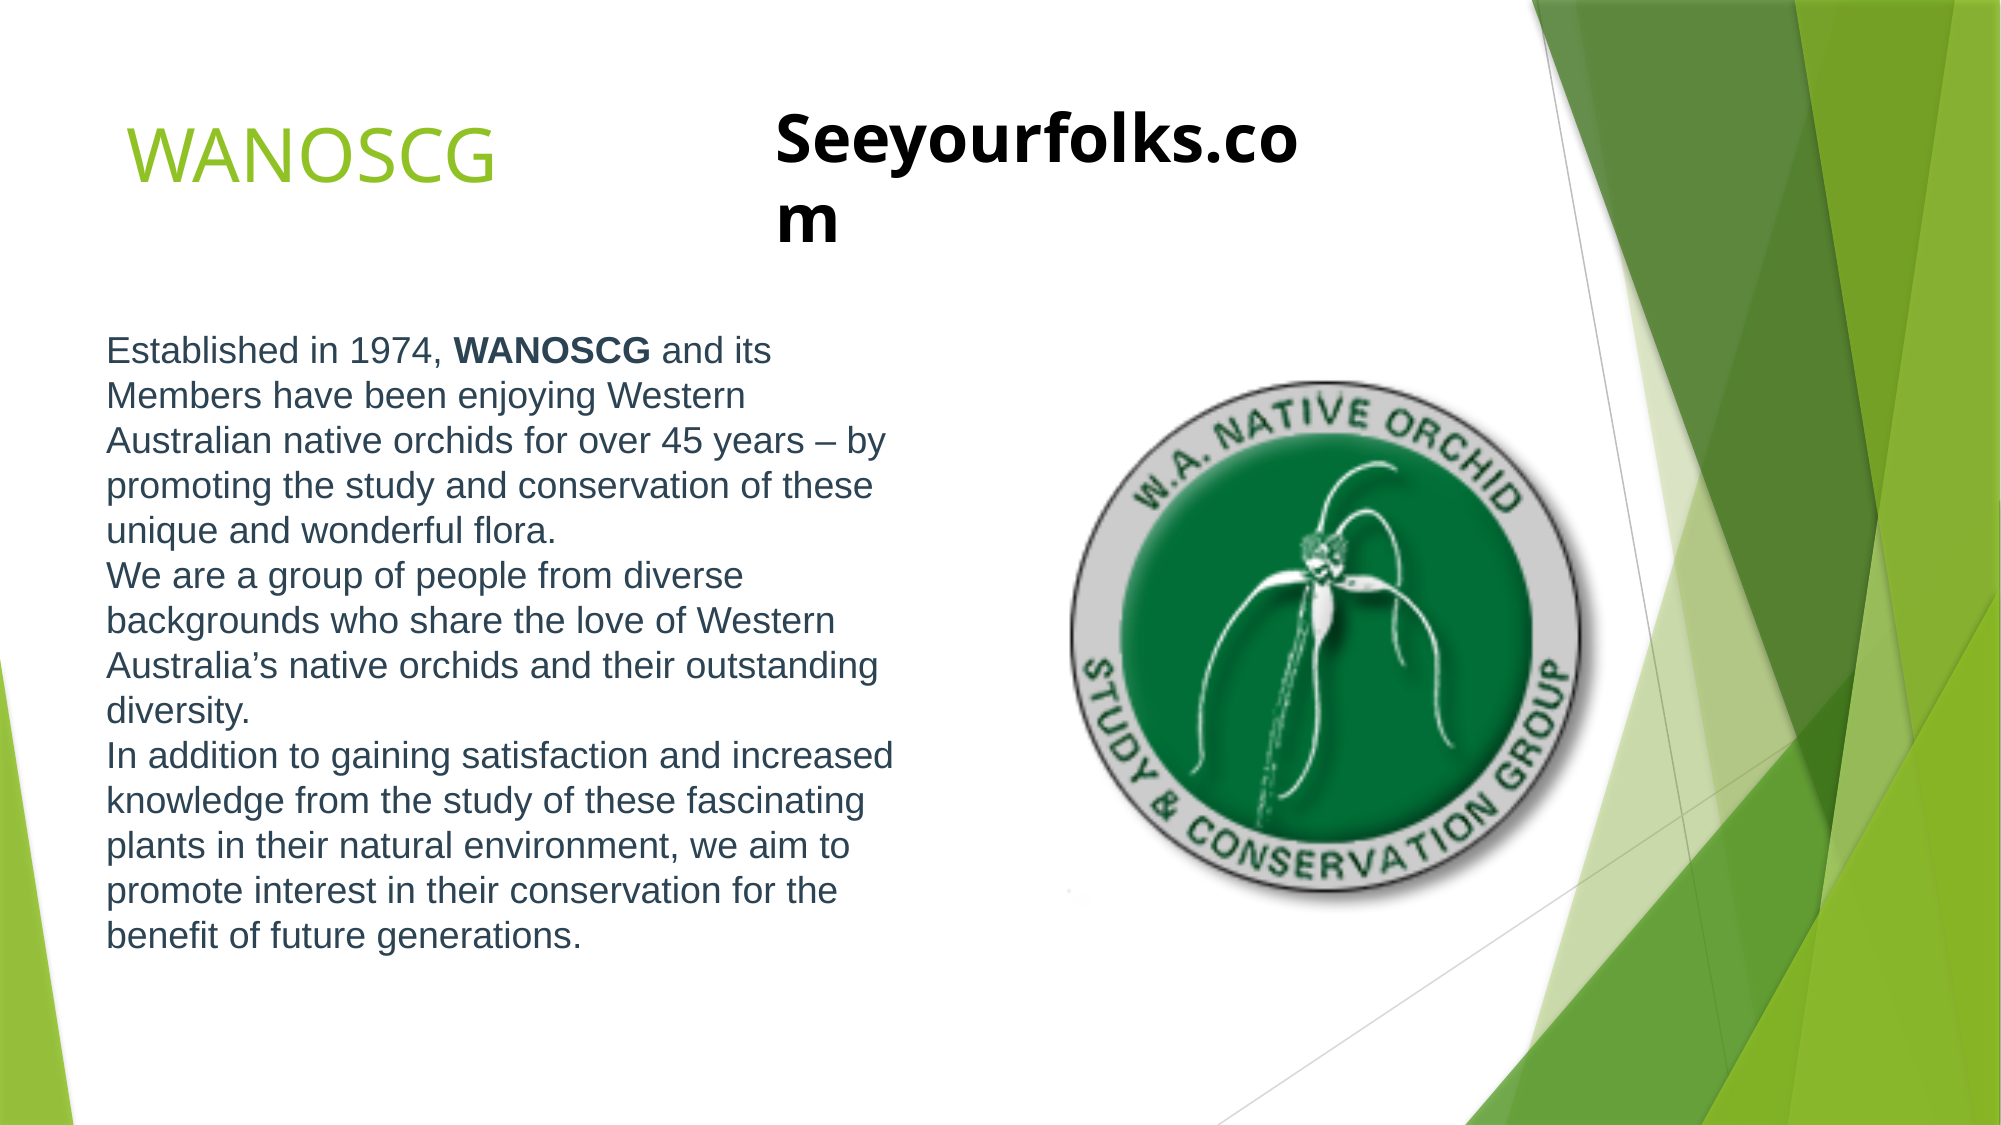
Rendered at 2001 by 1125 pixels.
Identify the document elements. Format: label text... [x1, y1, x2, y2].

title WANOSCG [111, 99, 1522, 317]
text_box Seeyourfolks.com [760, 88, 1358, 264]
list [1058, 369, 1620, 919]
text_box Established in 1974, WANOSCG and its Members have been enjoying Western Australian native orchids for over 45 years – by promoting the study and conservation of these unique and wonderful flora. We are a group of people from diverse backgrounds who share the love of Western Australia’s native orchids and their outstanding diversity. In addition to gaining satisfaction and increased knowledge from the study of these fascinating plants in their natural environment, we aim to promote interest in their conservation for the benefit of future generations. [91, 318, 922, 964]
